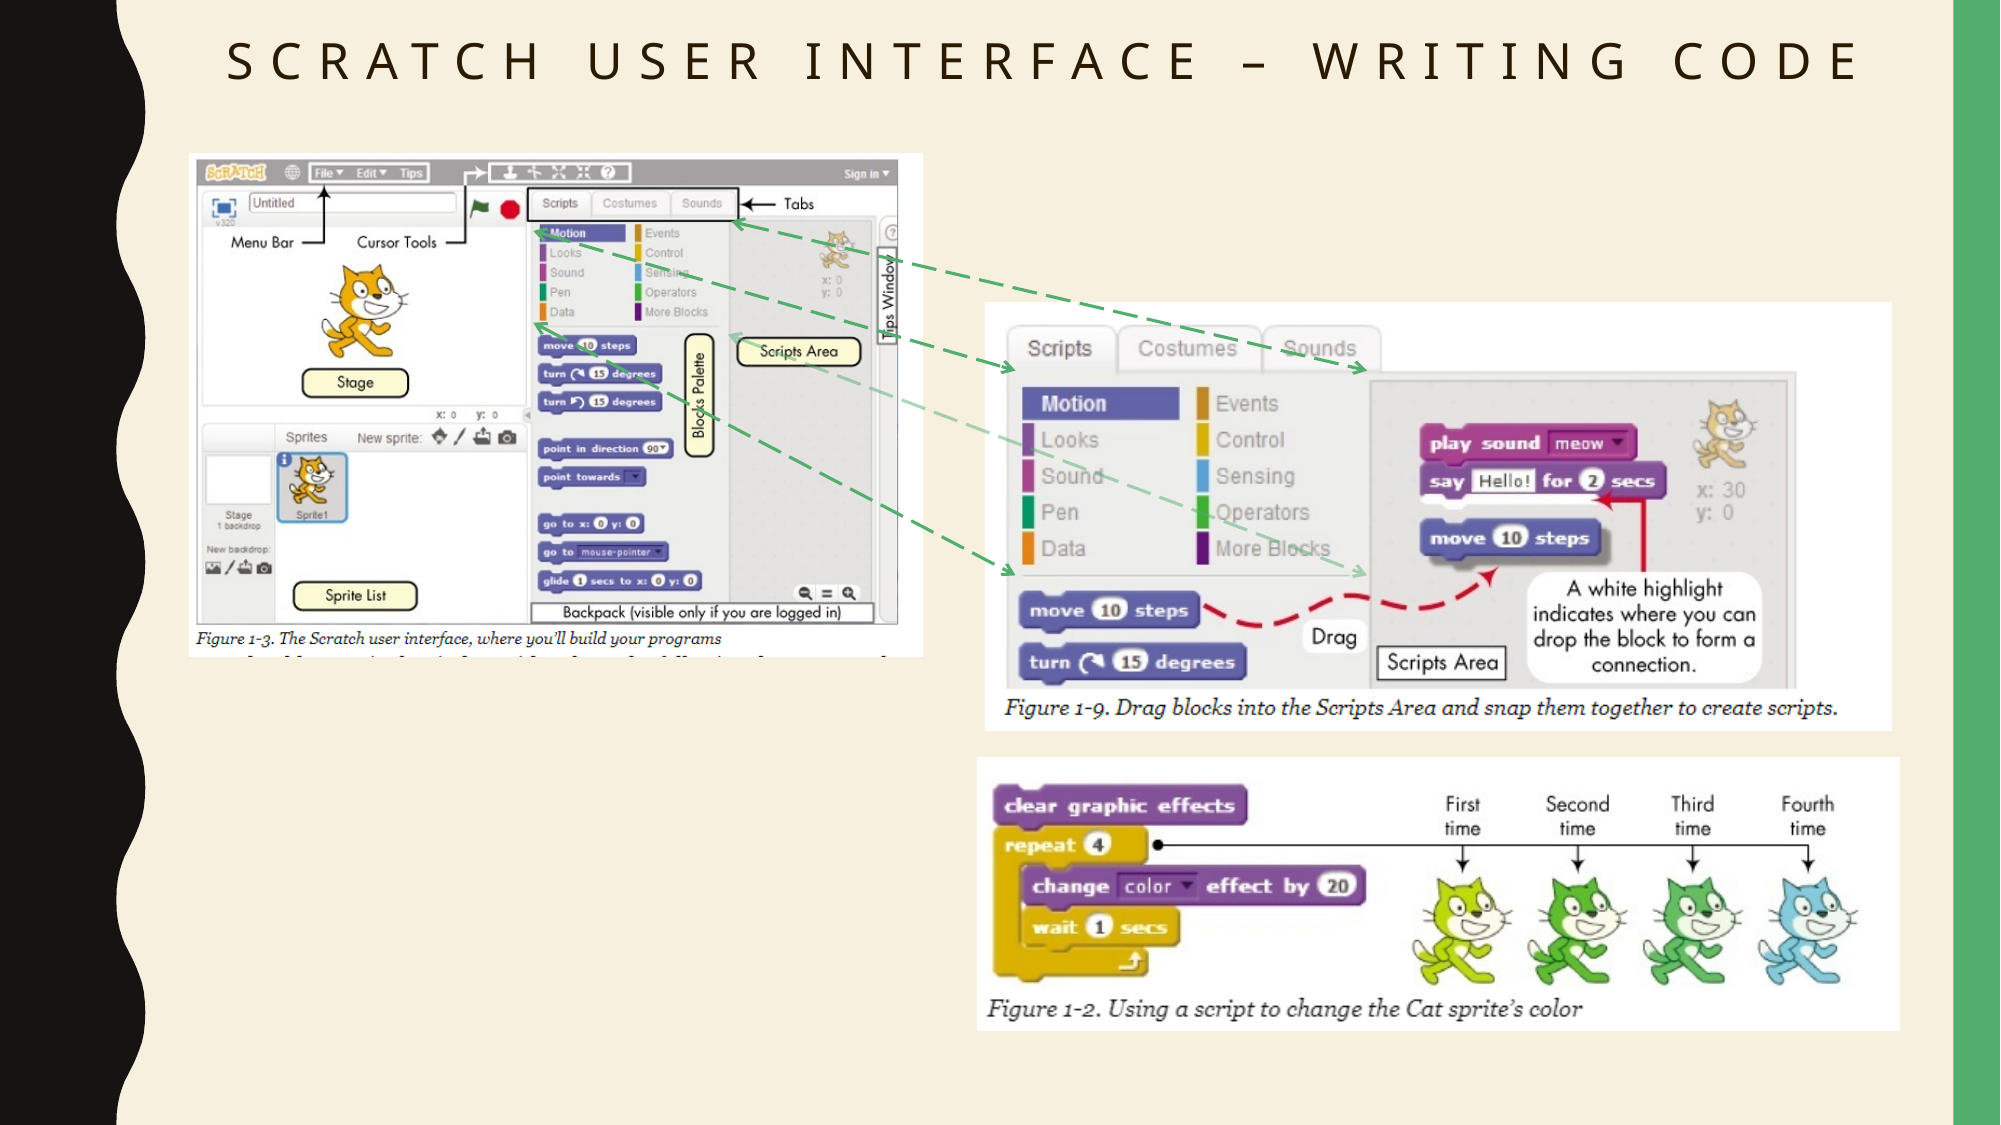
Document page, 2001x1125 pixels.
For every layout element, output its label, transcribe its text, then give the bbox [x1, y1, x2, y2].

title Scratch User Interface – Writing Code [206, 0, 1877, 98]
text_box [727, 334, 1368, 576]
picture [985, 302, 1892, 731]
picture [189, 153, 923, 658]
picture [977, 757, 1900, 1031]
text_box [731, 221, 1368, 334]
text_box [533, 371, 727, 576]
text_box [533, 230, 1016, 371]
